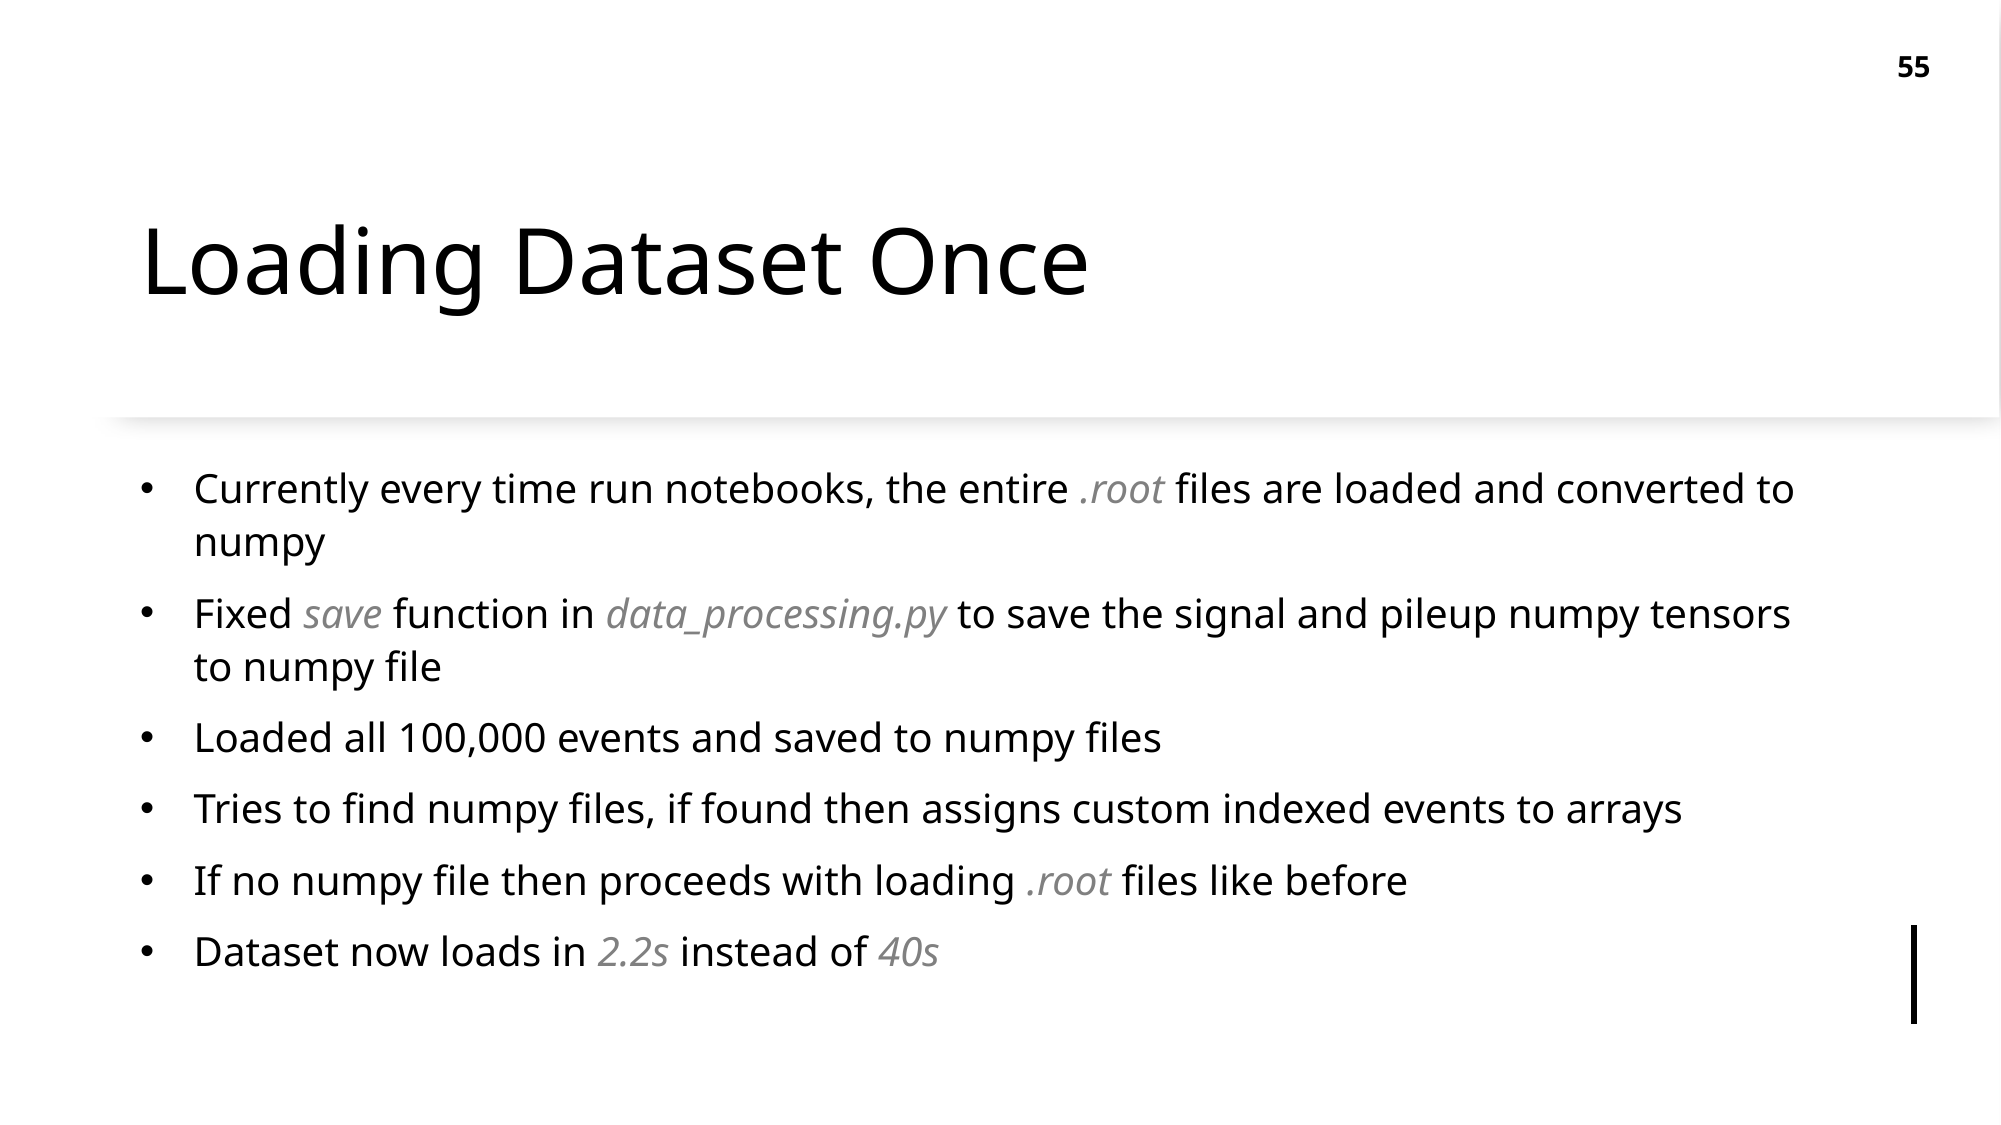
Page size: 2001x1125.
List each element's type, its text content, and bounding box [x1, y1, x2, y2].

list Currently every time run notebooks, the entire .root files are loaded and converted to numpy Fixed save function in data_processing.py to save the signal and pileup numpy tensors to numpy file Loaded all 100,000 events and saved to numpy files Tries to find numpy files, if found then assigns custom indexed events to arrays If no numpy file then proceeds with loading .root files like before Dataset now loads in 2.2s instead of 40s [124, 451, 1828, 987]
slide_number 55 [1852, 38, 1977, 99]
title Loading Dataset Once [124, 140, 1828, 376]
